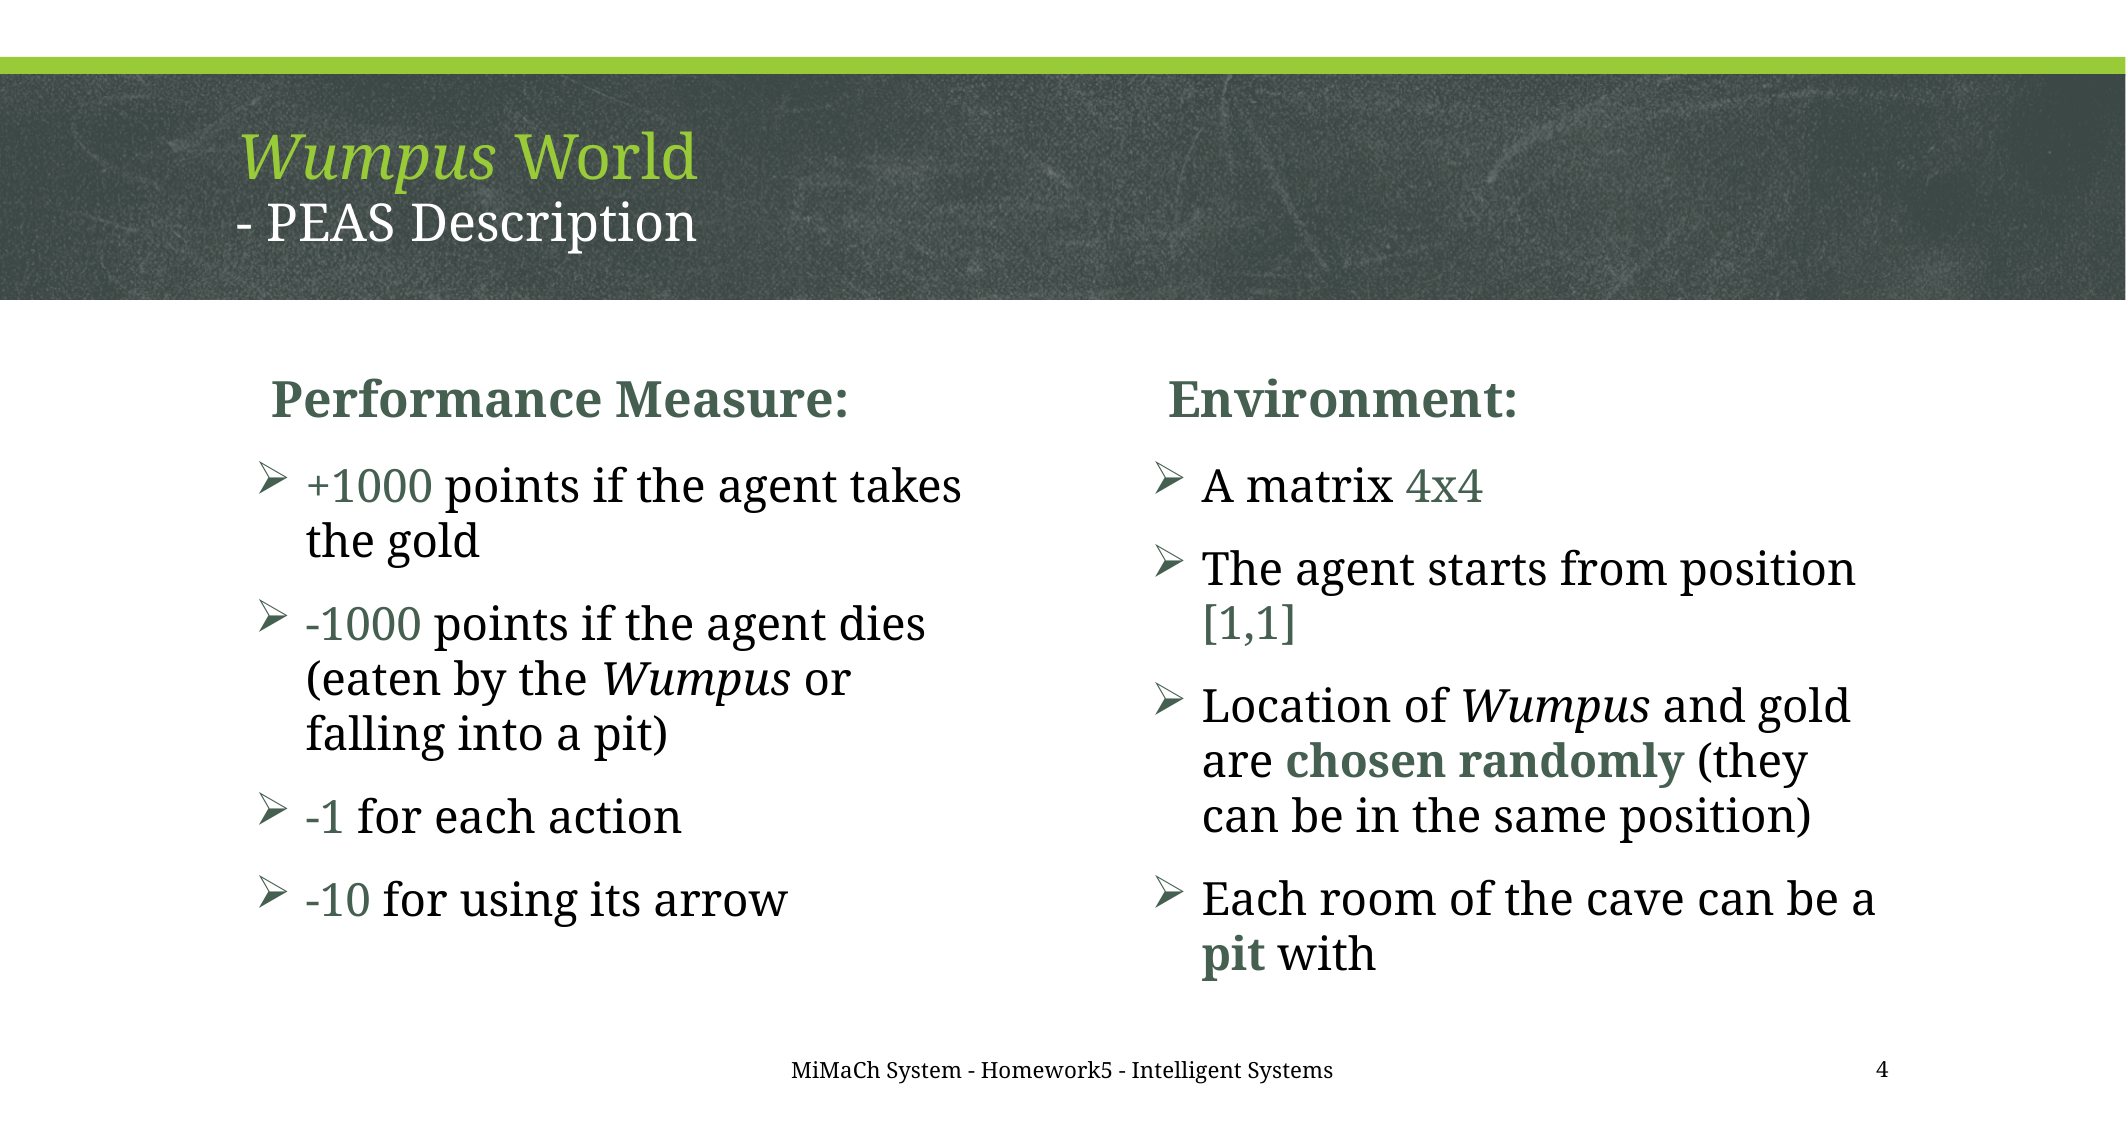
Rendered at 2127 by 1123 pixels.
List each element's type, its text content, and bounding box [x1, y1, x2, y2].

list Environment: [1119, 299, 1903, 436]
picture [0, 74, 2126, 300]
footer MiMaCh System - Homework5 - Intelligent Systems [567, 1040, 1558, 1100]
title Wumpus World - PEAS Description [223, 76, 1903, 300]
slide_number 4 [1558, 1040, 1903, 1100]
list +1000 points if the agent takes the gold -1000 points if the agent dies (eaten by the Wumpus or falling into a pit) -1 for each action -10 for using its arrow [223, 448, 1007, 1011]
list Performance Measure: [223, 299, 1007, 436]
